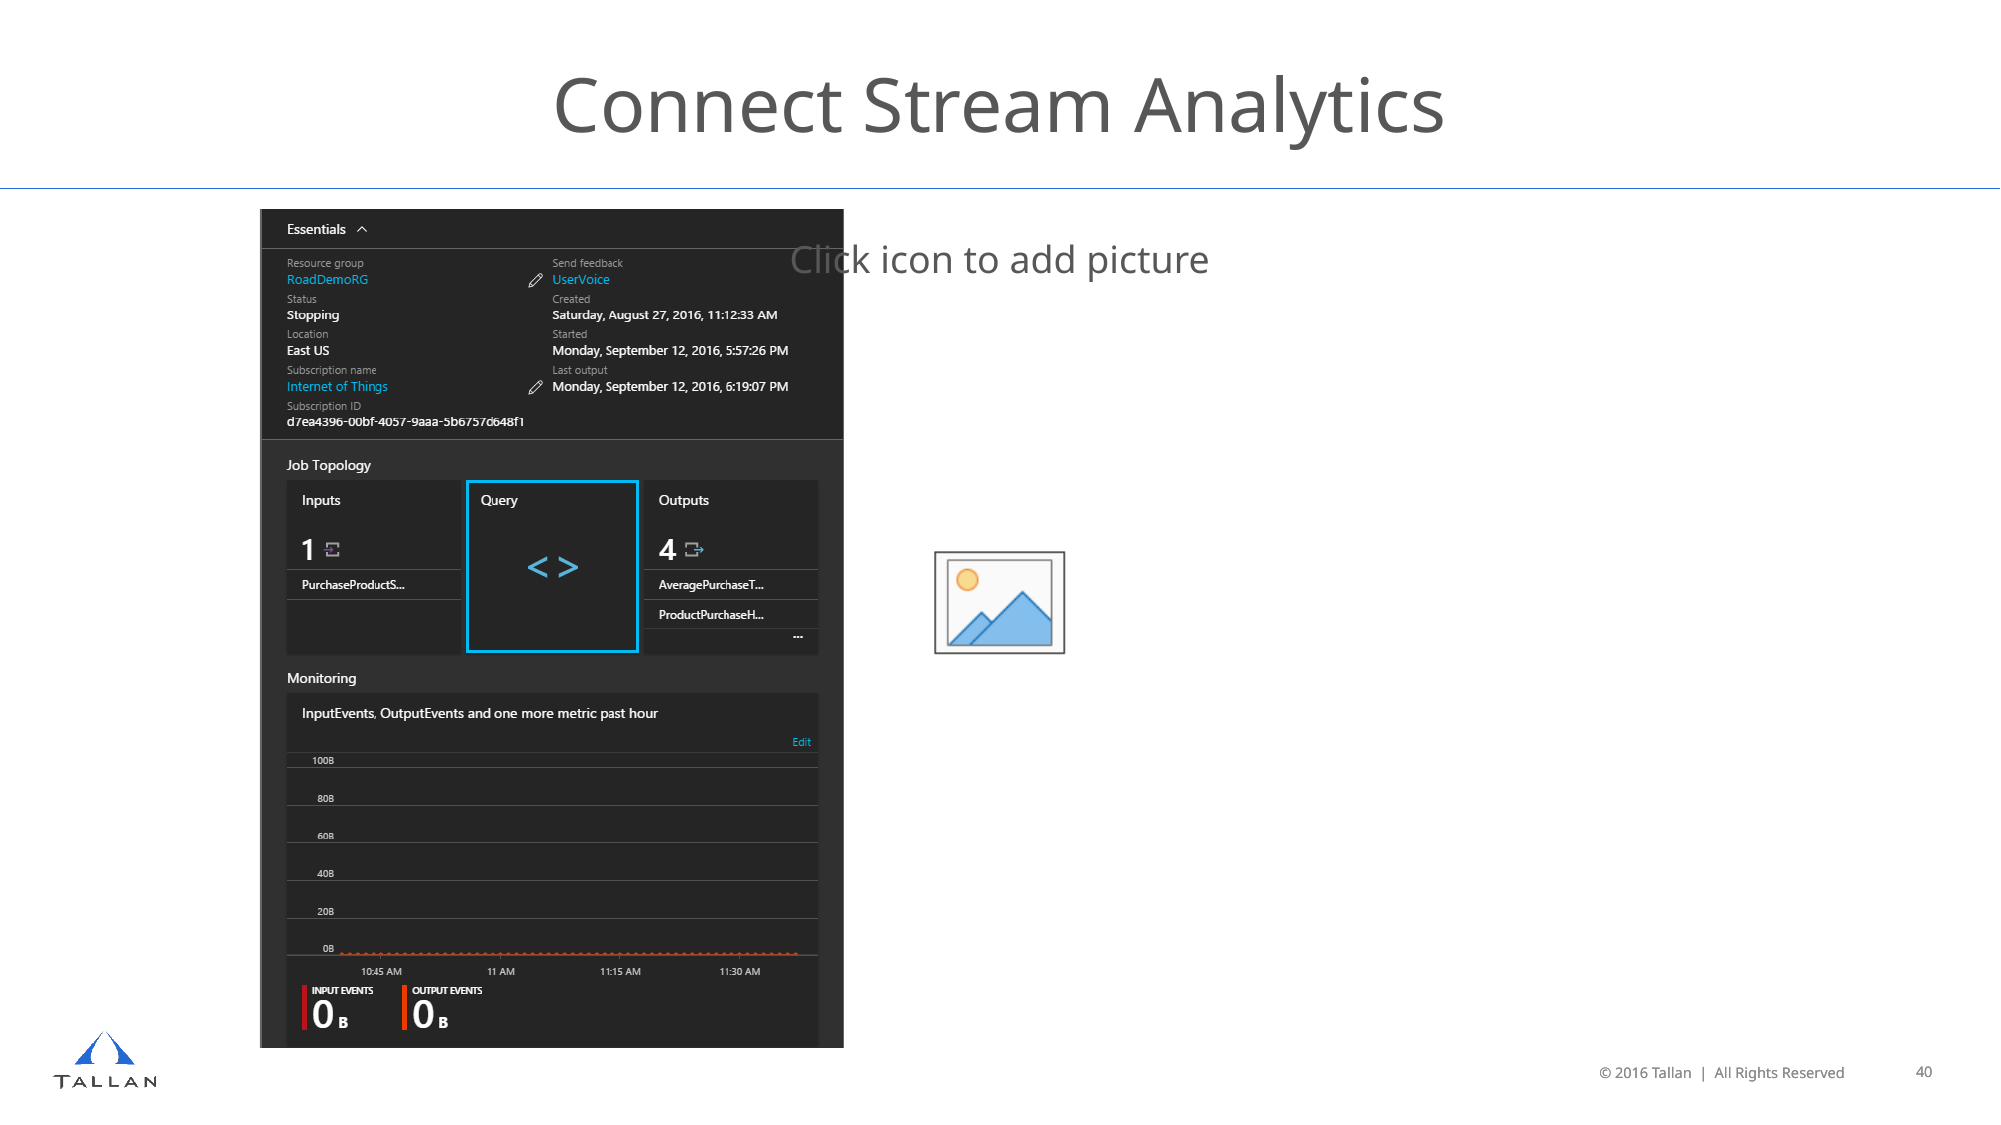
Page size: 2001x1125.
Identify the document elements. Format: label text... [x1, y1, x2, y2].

picture [137, 209, 1863, 1048]
title Connect Stream Analytics [137, 59, 1863, 167]
picture [52, 1031, 156, 1089]
